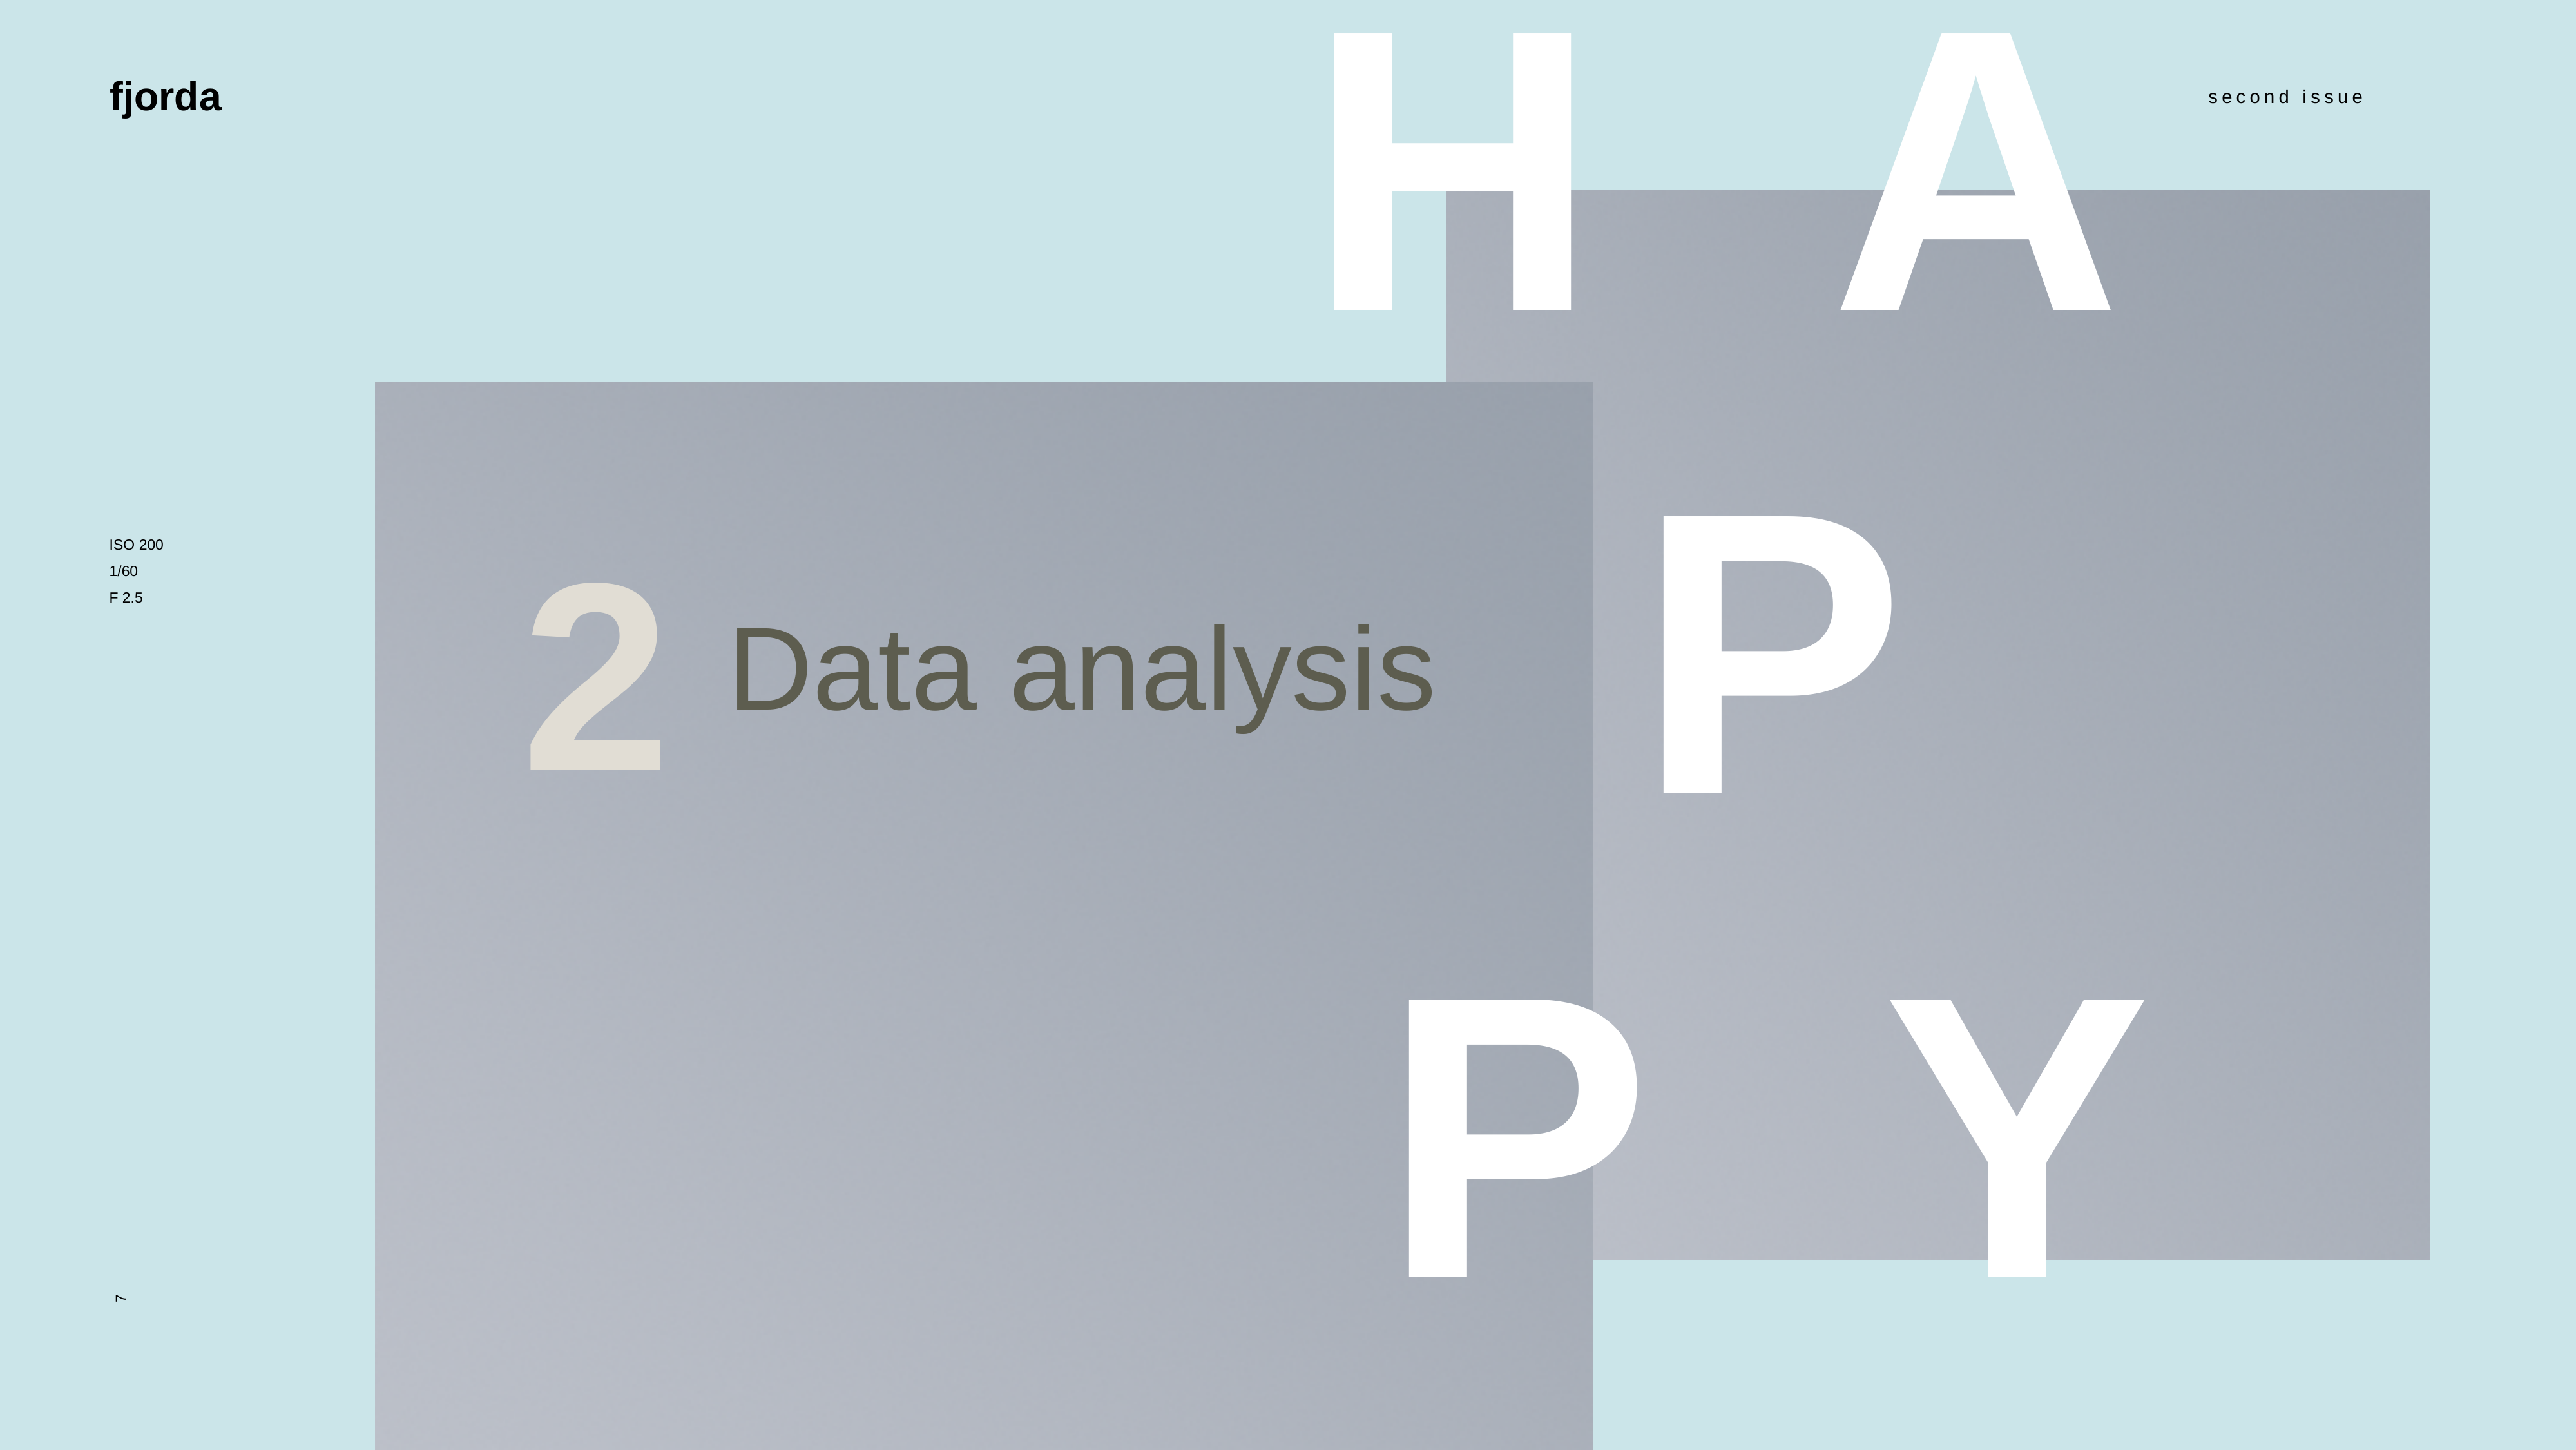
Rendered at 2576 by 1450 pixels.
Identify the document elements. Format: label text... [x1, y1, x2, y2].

picture [374, 190, 2430, 1450]
slide_number 7 [108, 1271, 137, 1308]
text_box H A P P Y [1042, 0, 2493, 1362]
